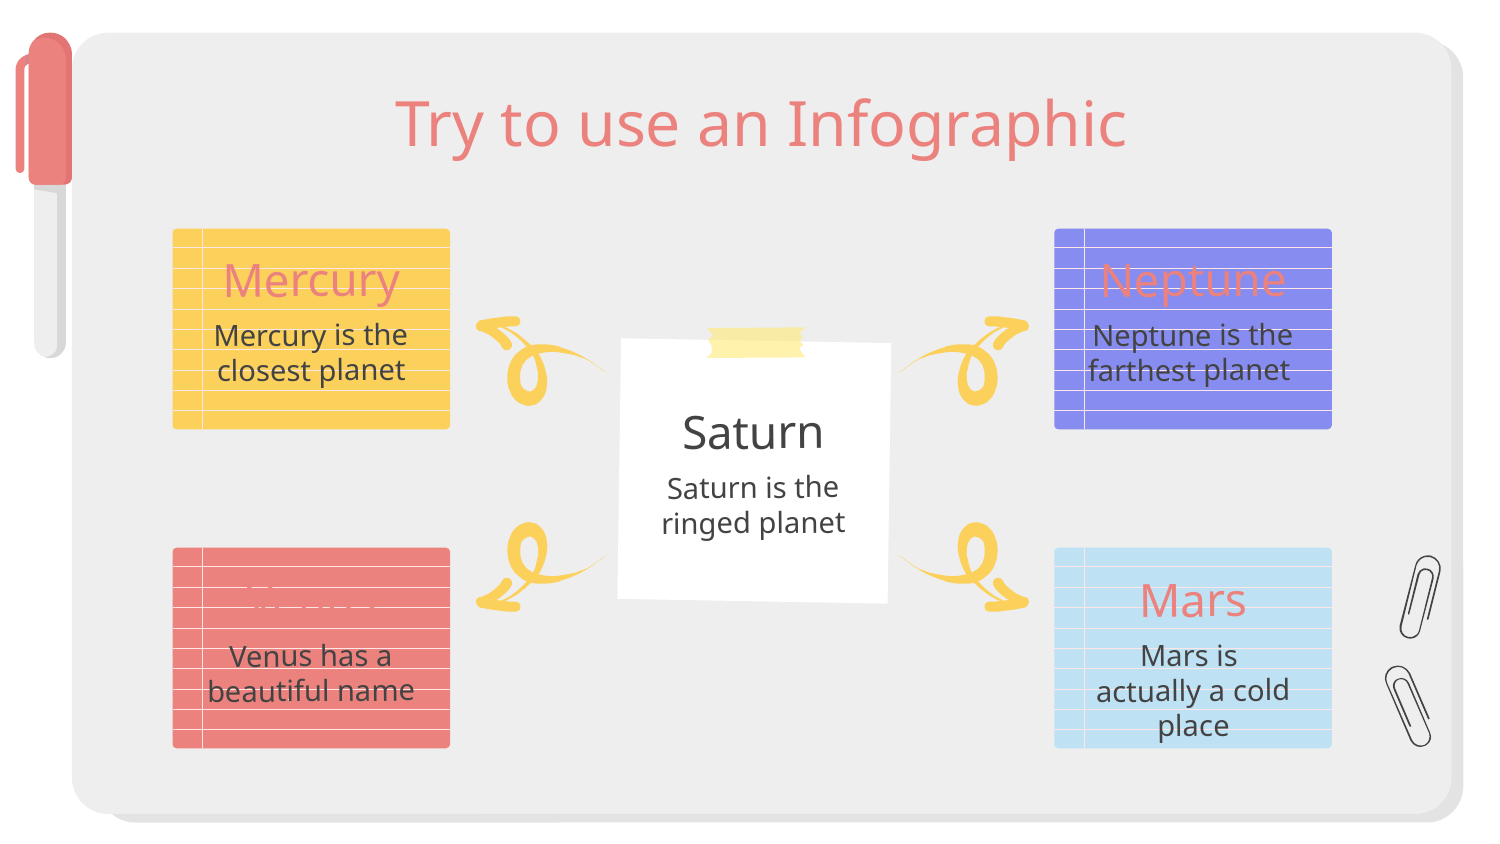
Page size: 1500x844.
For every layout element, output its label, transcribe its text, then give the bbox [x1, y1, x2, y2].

text_box [916, 522, 1030, 612]
text_box [1384, 665, 1432, 748]
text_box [172, 228, 451, 430]
text_box [475, 316, 590, 406]
text_box [916, 316, 1030, 406]
text_box [1399, 555, 1441, 639]
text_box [1053, 547, 1333, 749]
title Try to use an Infographic [68, 80, 1456, 174]
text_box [172, 547, 451, 749]
text_box [475, 522, 590, 612]
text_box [596, 281, 911, 623]
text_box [1053, 228, 1333, 430]
